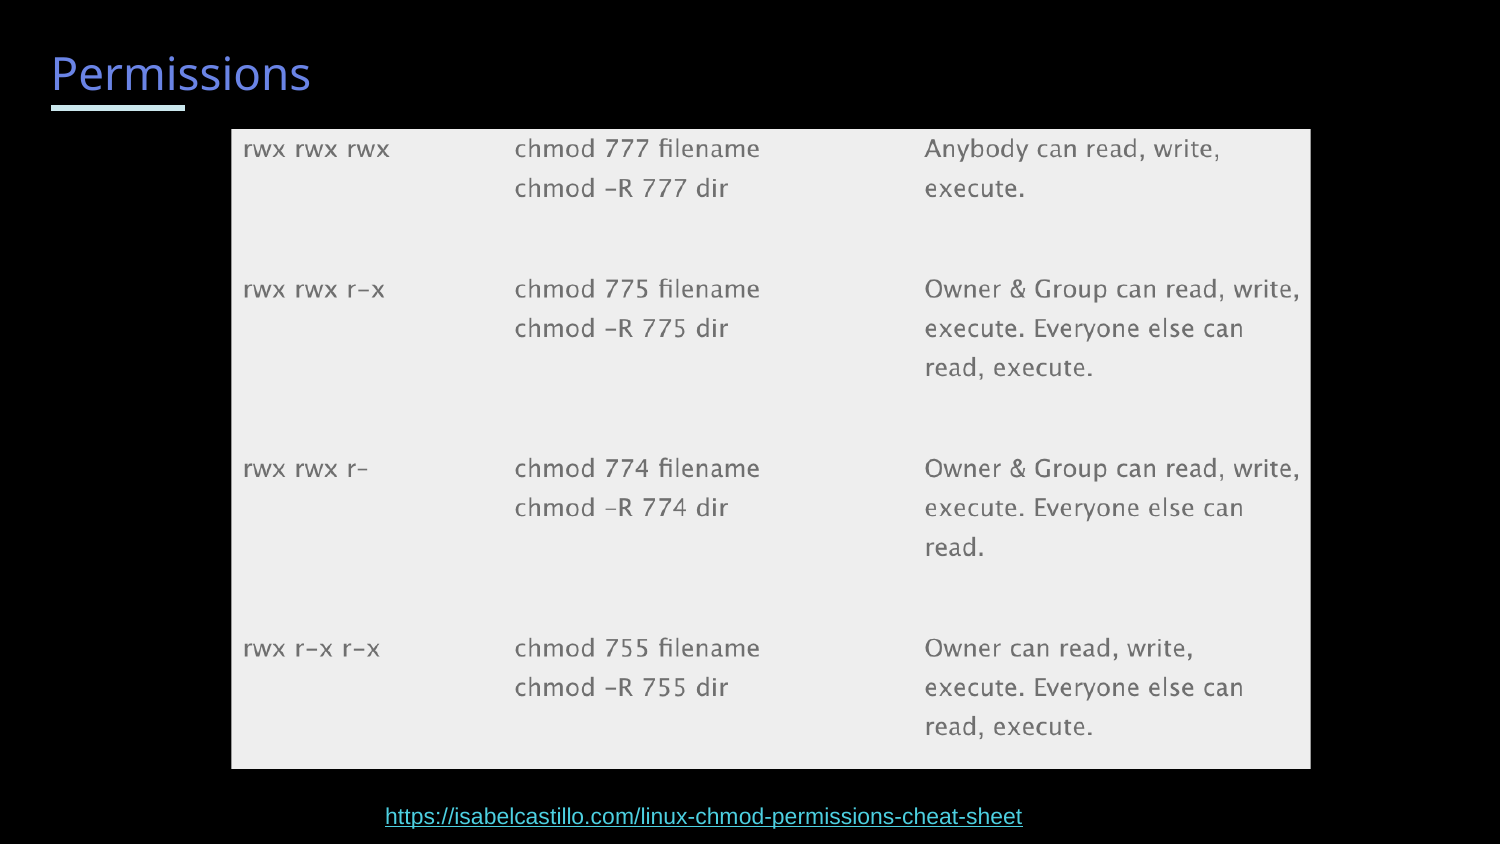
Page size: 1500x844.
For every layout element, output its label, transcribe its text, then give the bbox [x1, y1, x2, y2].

picture [231, 129, 1311, 770]
subtitle Permissions [35, 21, 378, 101]
text_box https://isabelcastillo.com/linux-chmod-permissions-cheat-sheet [370, 786, 1056, 840]
